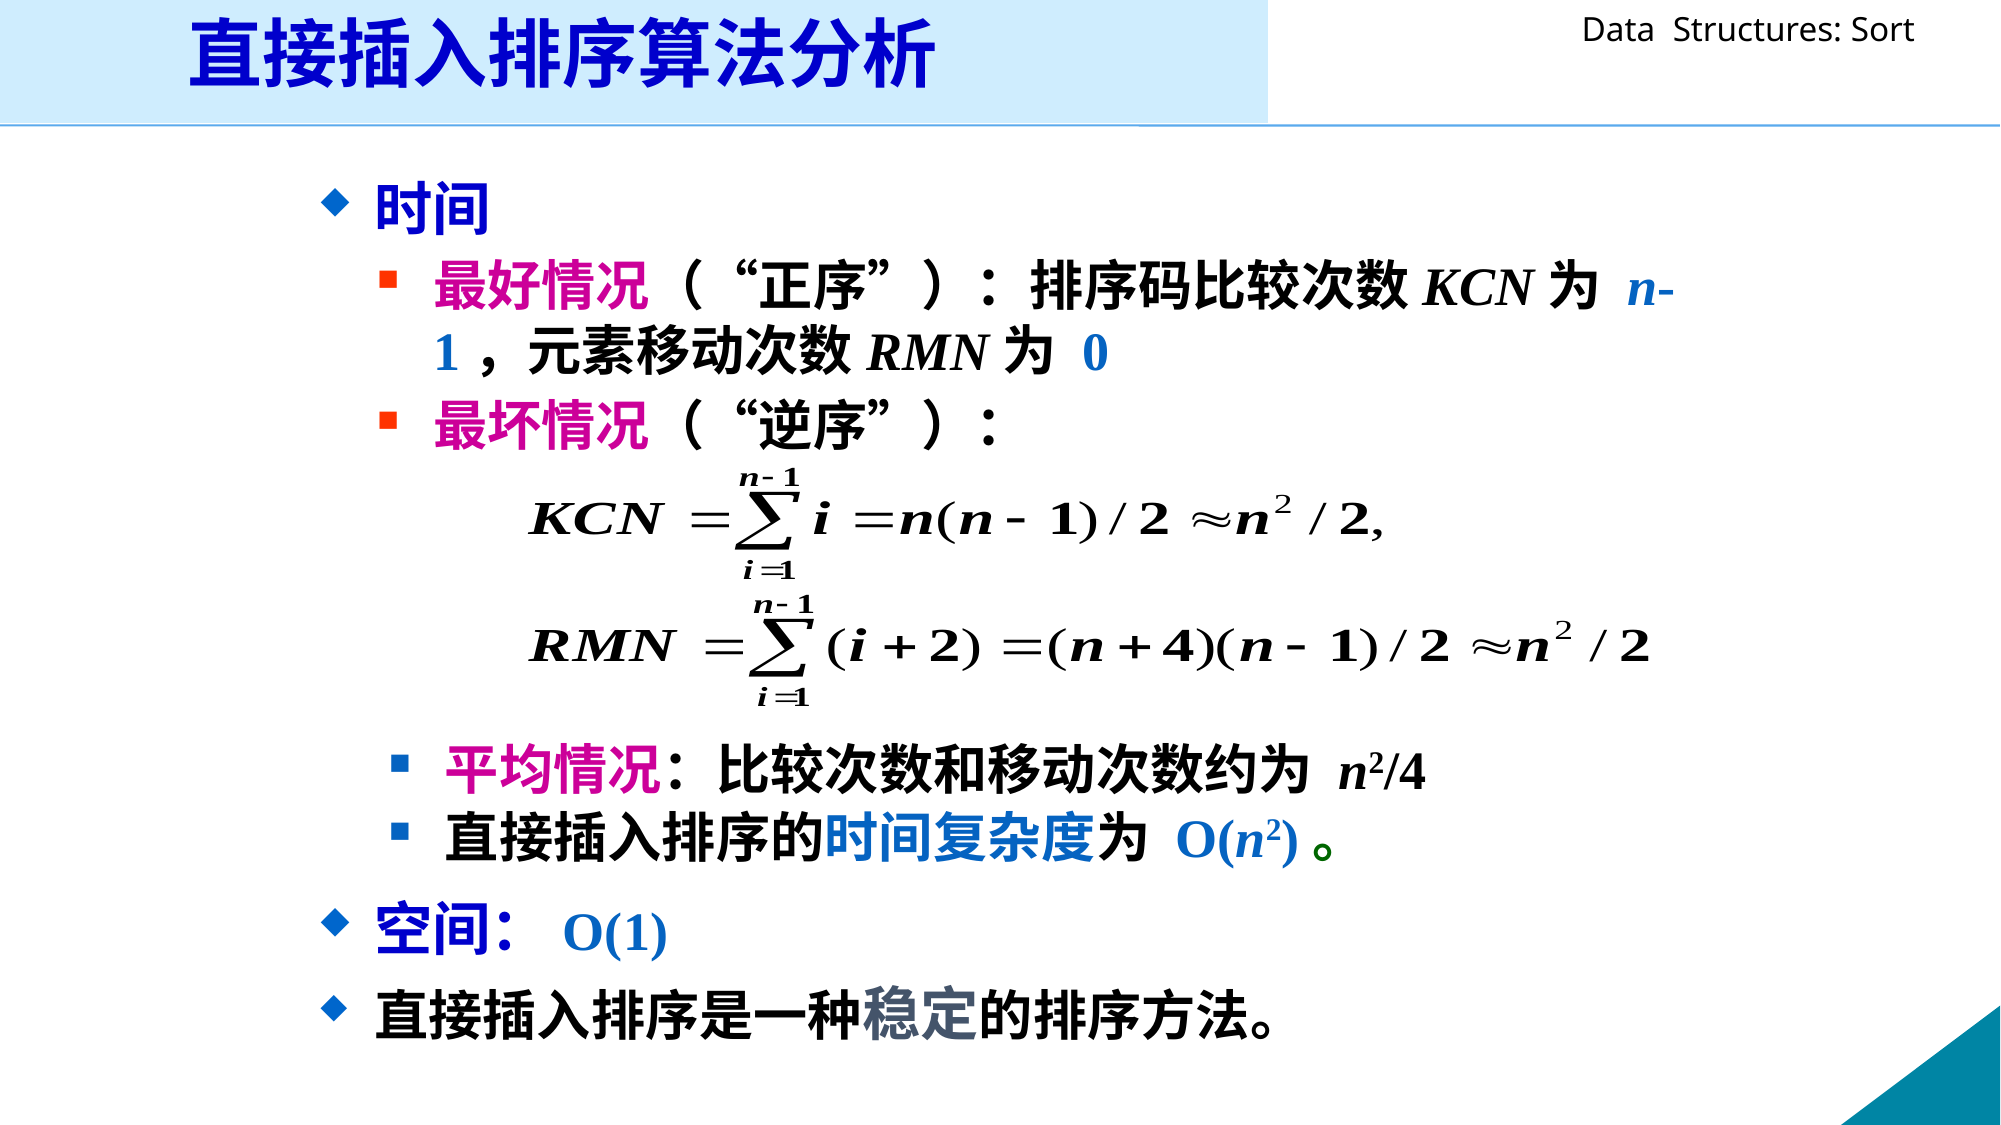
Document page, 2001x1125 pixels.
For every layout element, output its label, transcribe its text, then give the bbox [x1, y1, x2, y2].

text_box 平均情况：比较次数和移动次数约为 n2/4 直接插入排序的时间复杂度为 O(n2)。 [373, 727, 1685, 904]
text_box 最好情况（“正序”）：排序码比较次数KCN为 n-1，元素移动次数RMN为 0 最坏情况（“逆序”）： [362, 243, 1756, 480]
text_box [515, 456, 1662, 717]
text_box 直接插入排序算法分析 [172, 0, 1071, 104]
text_box 时间 [303, 160, 1650, 268]
text_box 空间：O(1) 直接插入排序是一种稳定的排序方法。 [303, 881, 1650, 1090]
